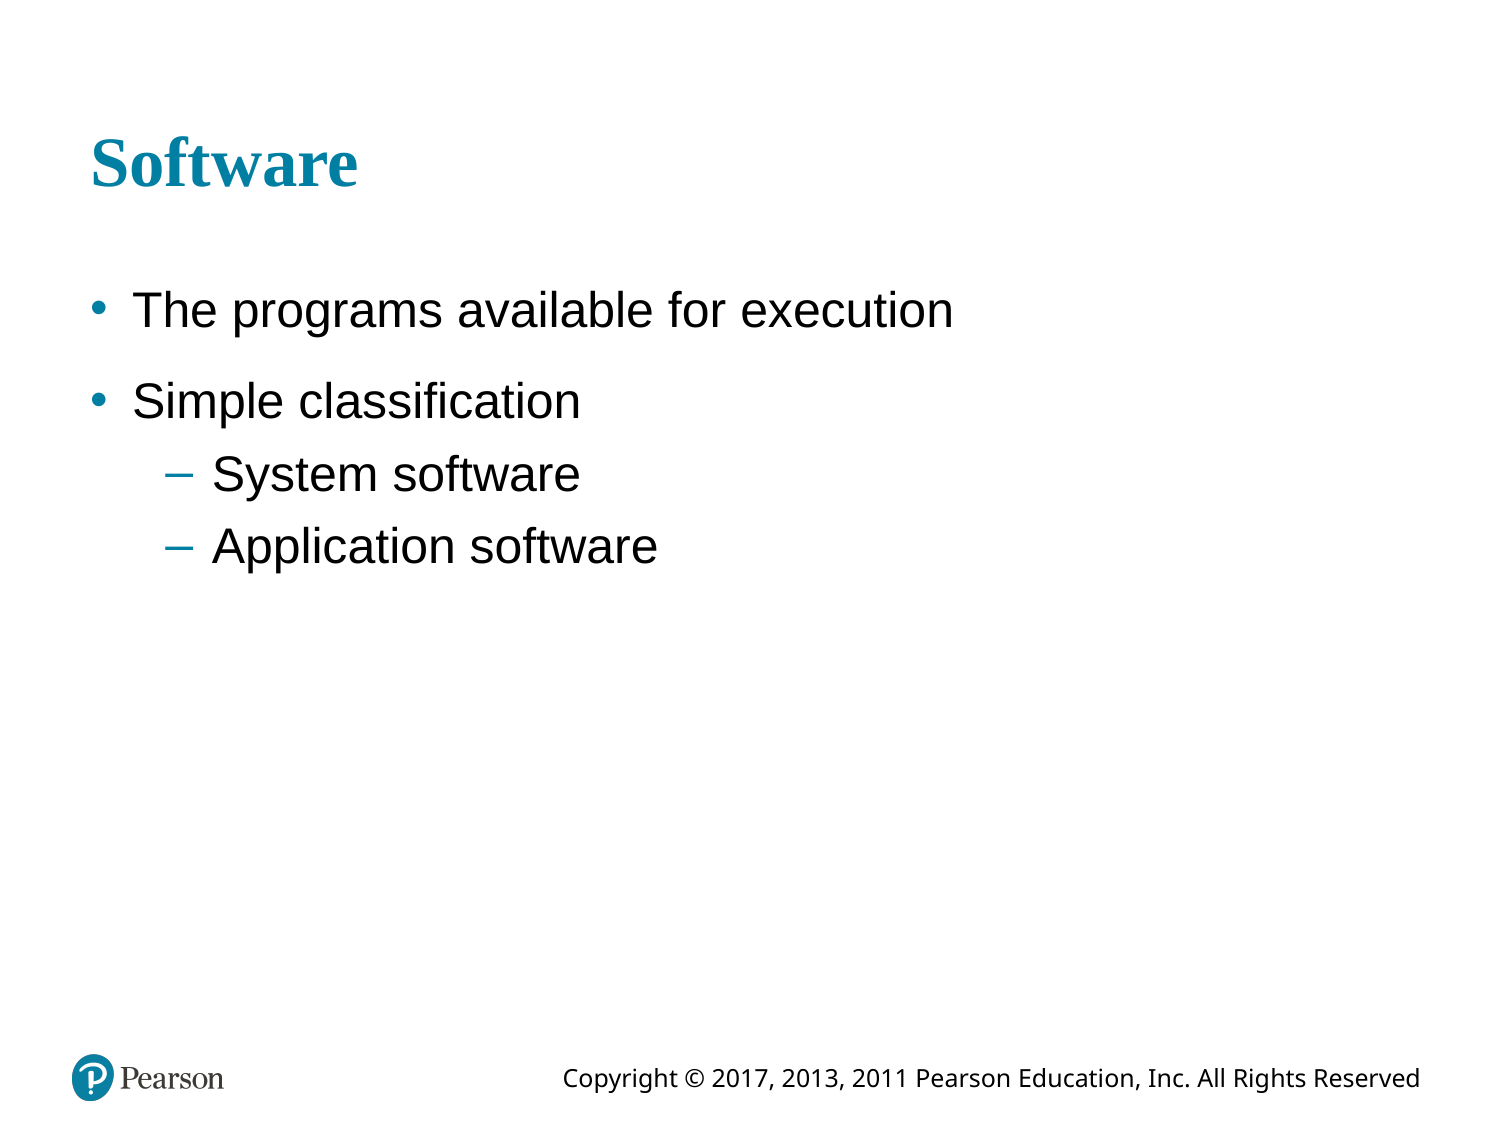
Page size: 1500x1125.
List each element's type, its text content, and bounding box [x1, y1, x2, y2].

list The programs available for execution Simple classification System software Application software [75, 262, 1425, 1005]
title Software [75, 35, 1425, 216]
picture [72, 1054, 88, 1070]
picture [80, 1063, 106, 1088]
picture [98, 1054, 224, 1101]
picture [72, 1087, 83, 1101]
